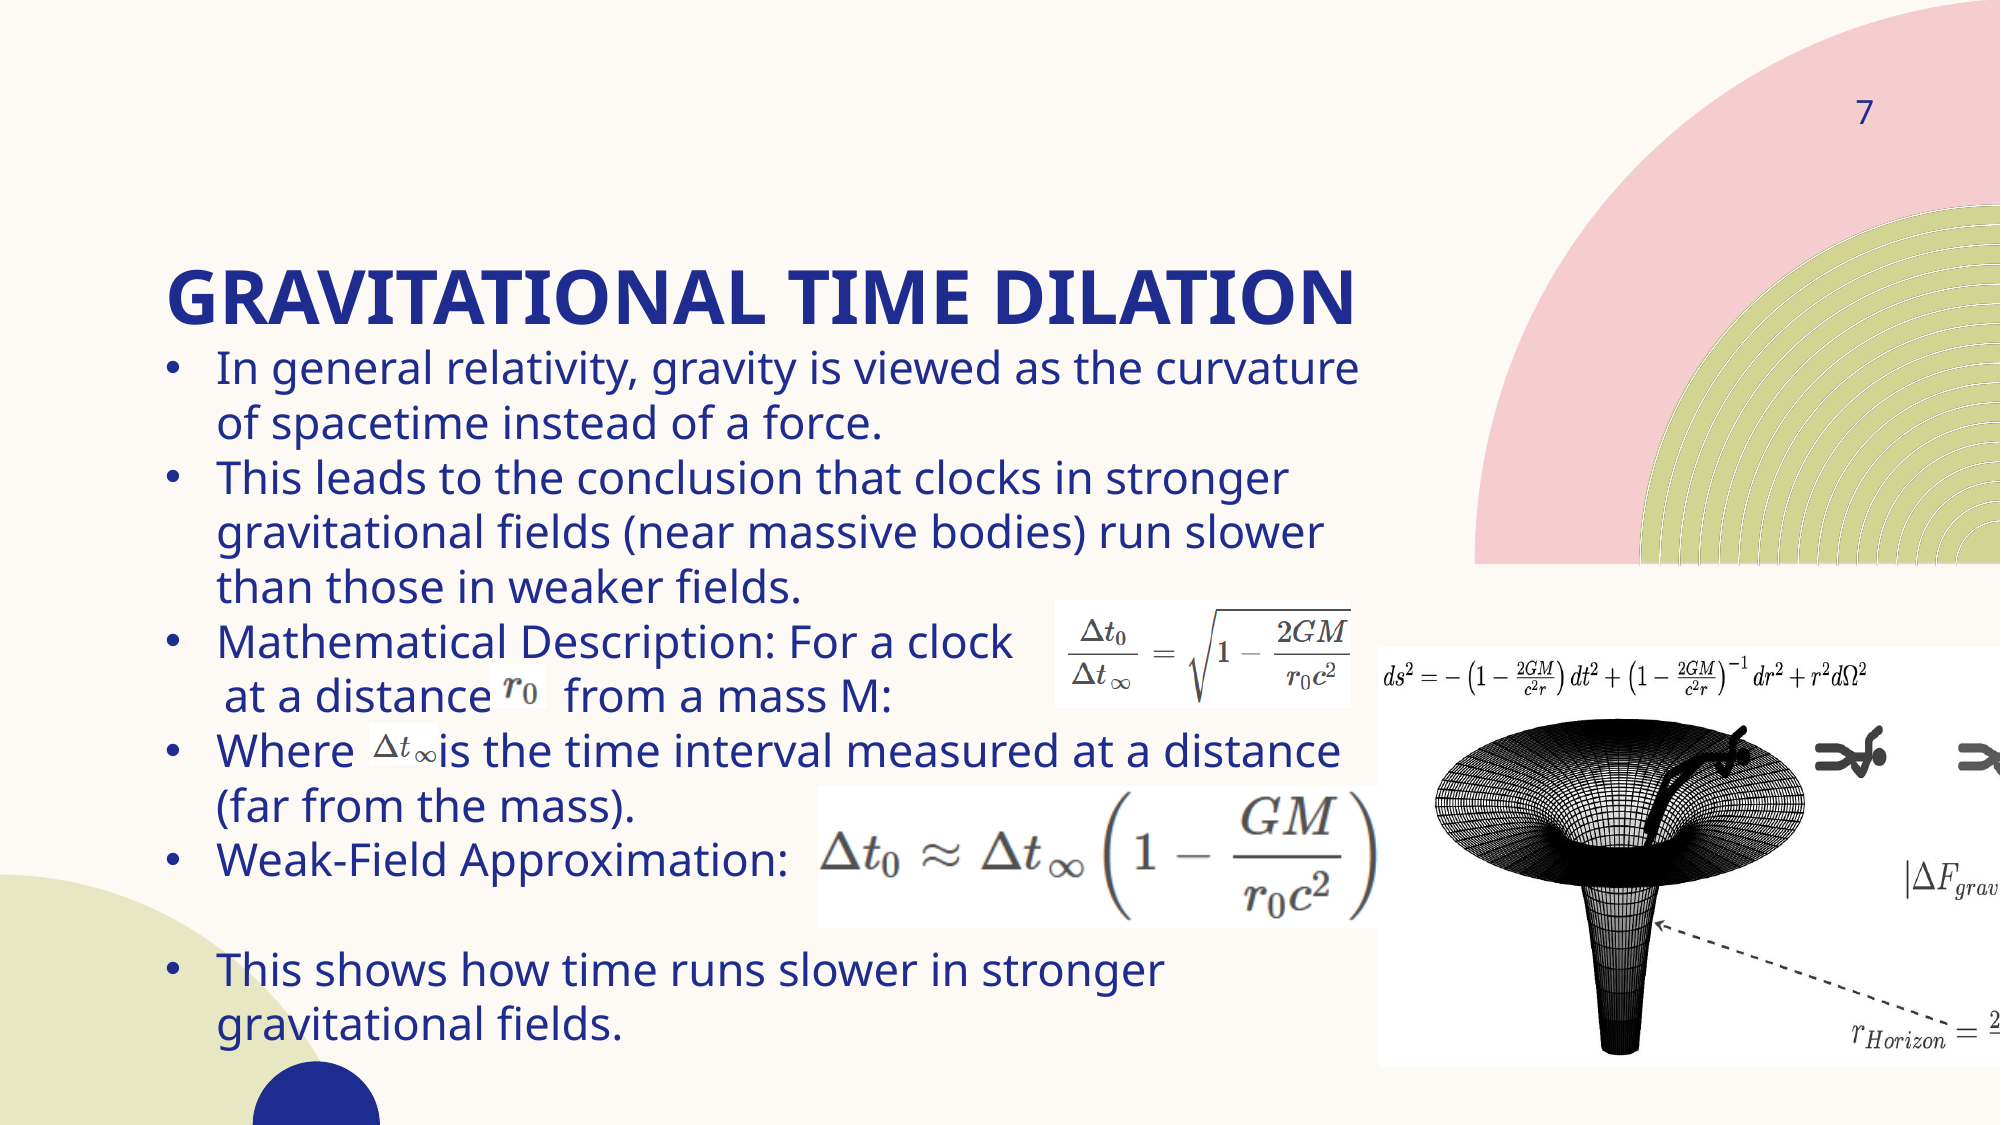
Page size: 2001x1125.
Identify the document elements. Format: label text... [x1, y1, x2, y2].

picture [1639, 204, 2001, 566]
title Gravitational Time Dilation [150, 173, 1437, 340]
slide_number 7 [1712, 75, 1875, 153]
list In general relativity, gravity is viewed as the curvature of spacetime instead of a force. This leads to the conclusion that clocks in stronger gravitational fields (near massive bodies) run slower than those in weaker fields. Mathematical Description: For a clock at a distance from a mass M: Where is the time interval measured at a distance (far from the mass). Weak-Field Approximation: This shows how time runs slower in stronger gravitational fields. [150, 339, 1408, 1058]
picture [369, 723, 438, 765]
picture [490, 664, 546, 708]
picture [1055, 600, 1351, 708]
picture [818, 647, 2000, 1067]
